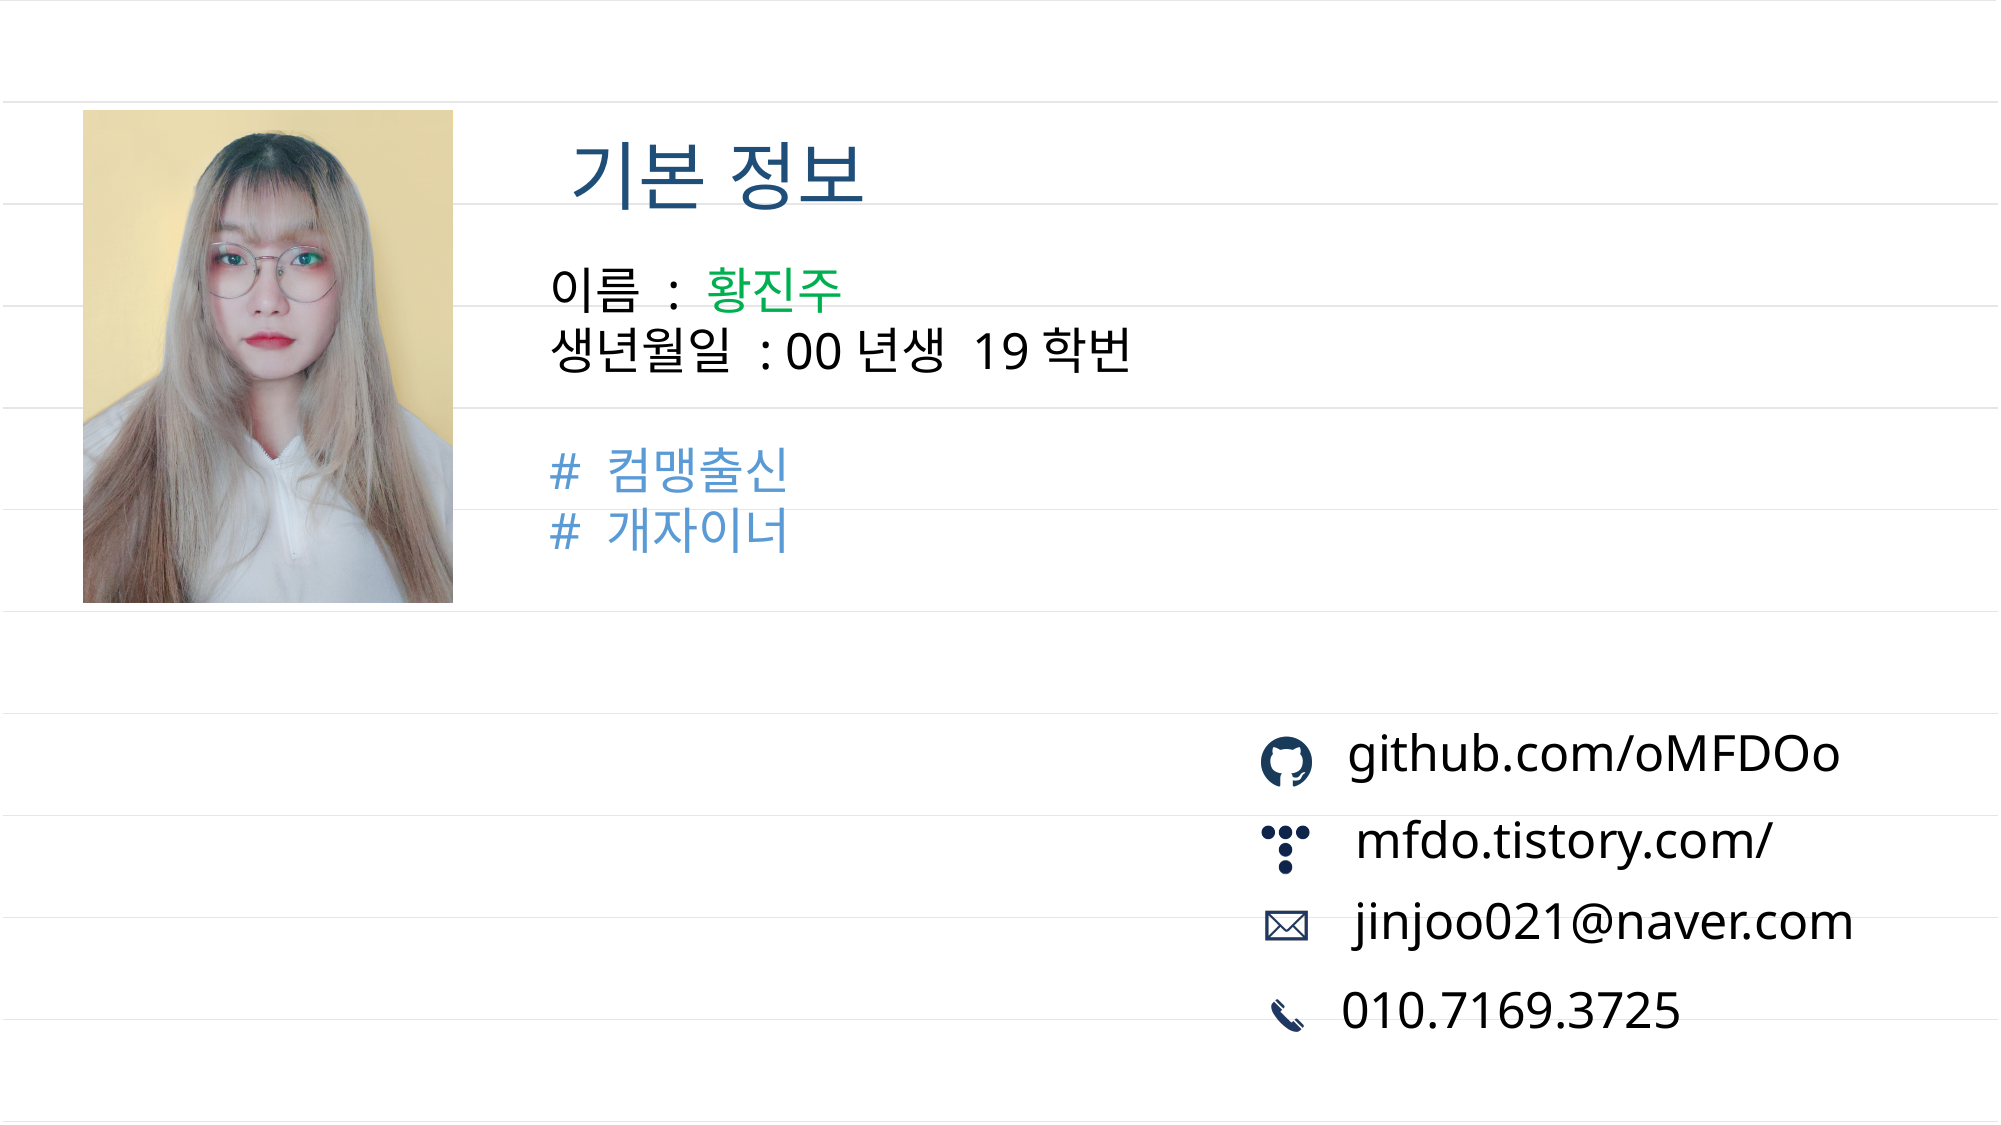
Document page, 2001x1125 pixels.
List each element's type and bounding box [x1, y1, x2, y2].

text_box [1259, 713, 1890, 1047]
picture [83, 110, 453, 603]
text_box [0, 0, 1999, 1122]
